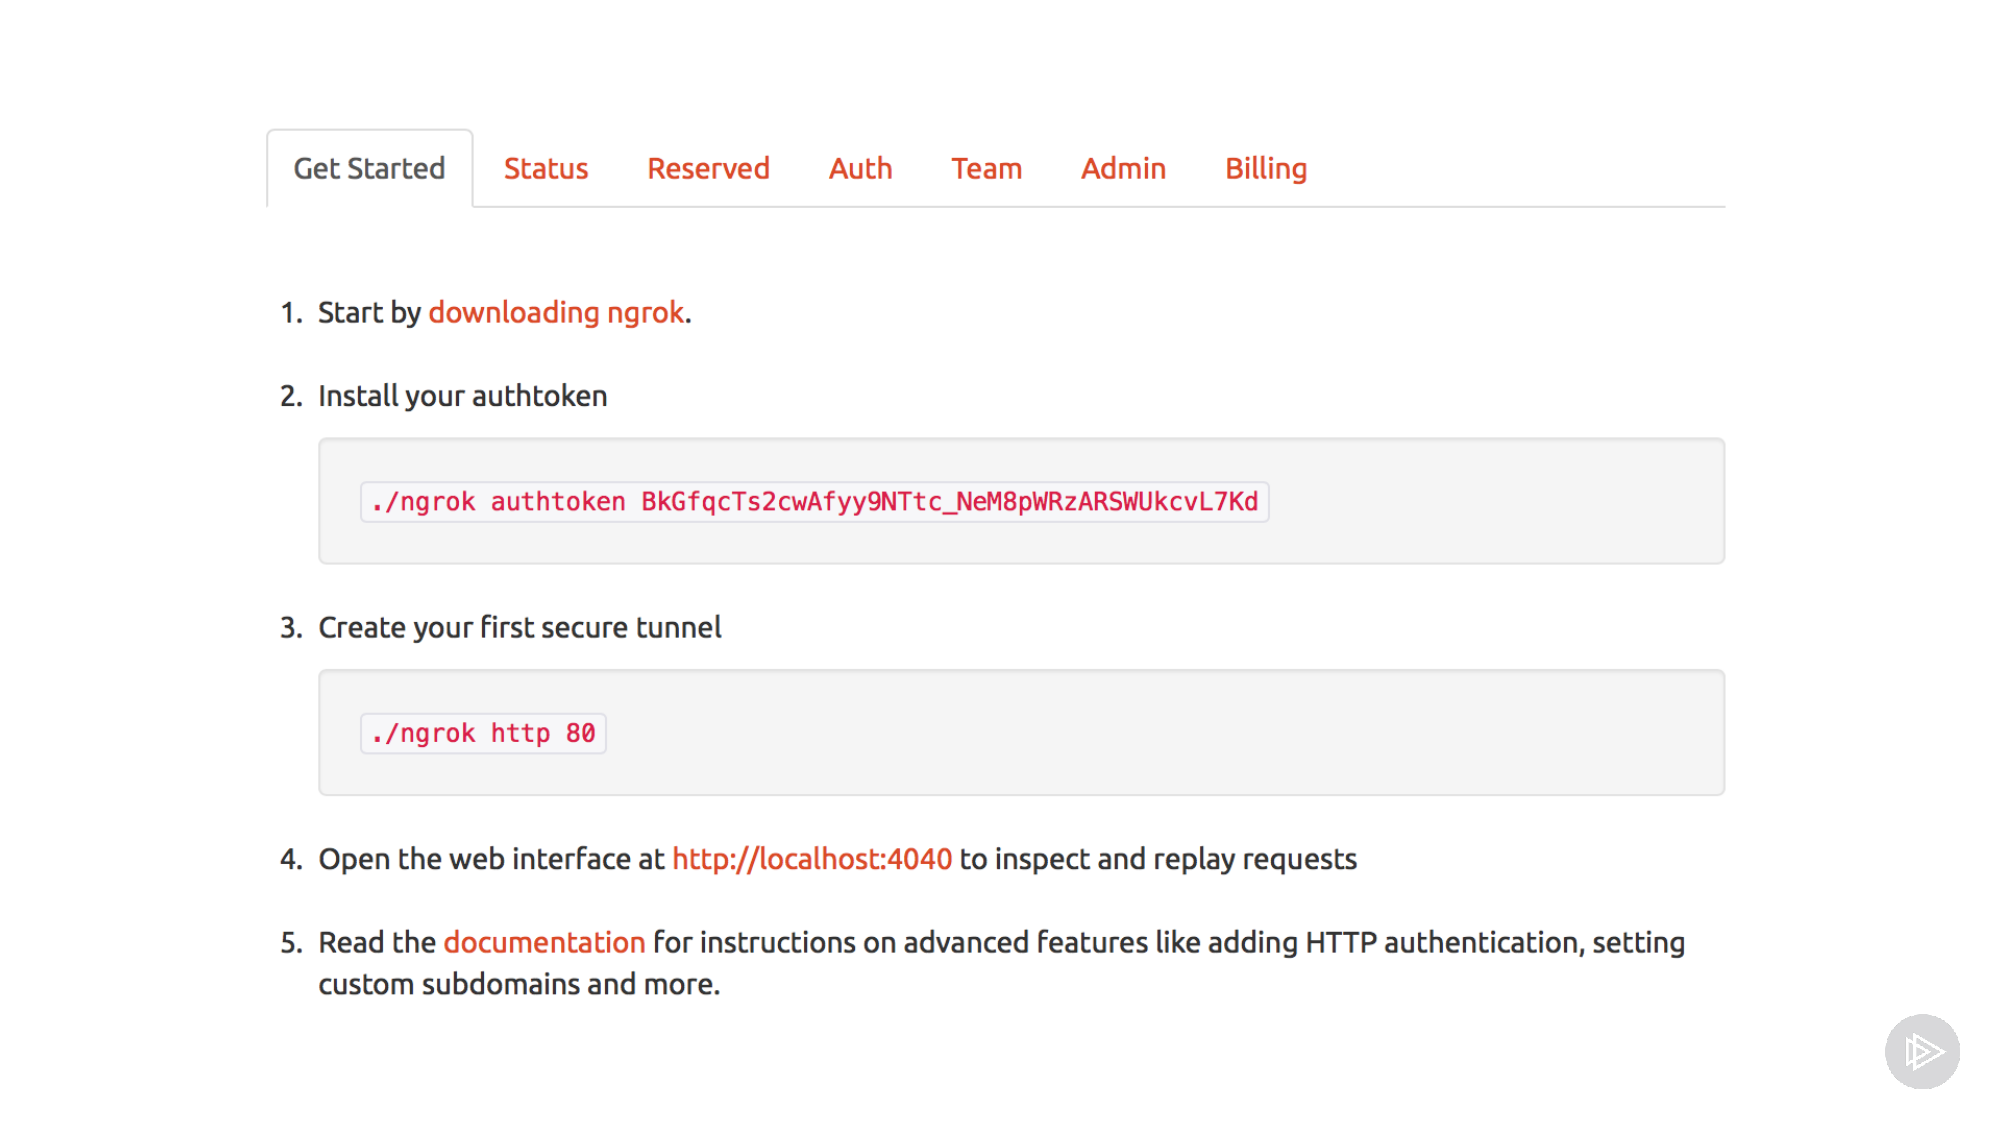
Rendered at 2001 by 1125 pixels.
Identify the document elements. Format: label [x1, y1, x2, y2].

picture [237, 89, 1761, 1034]
